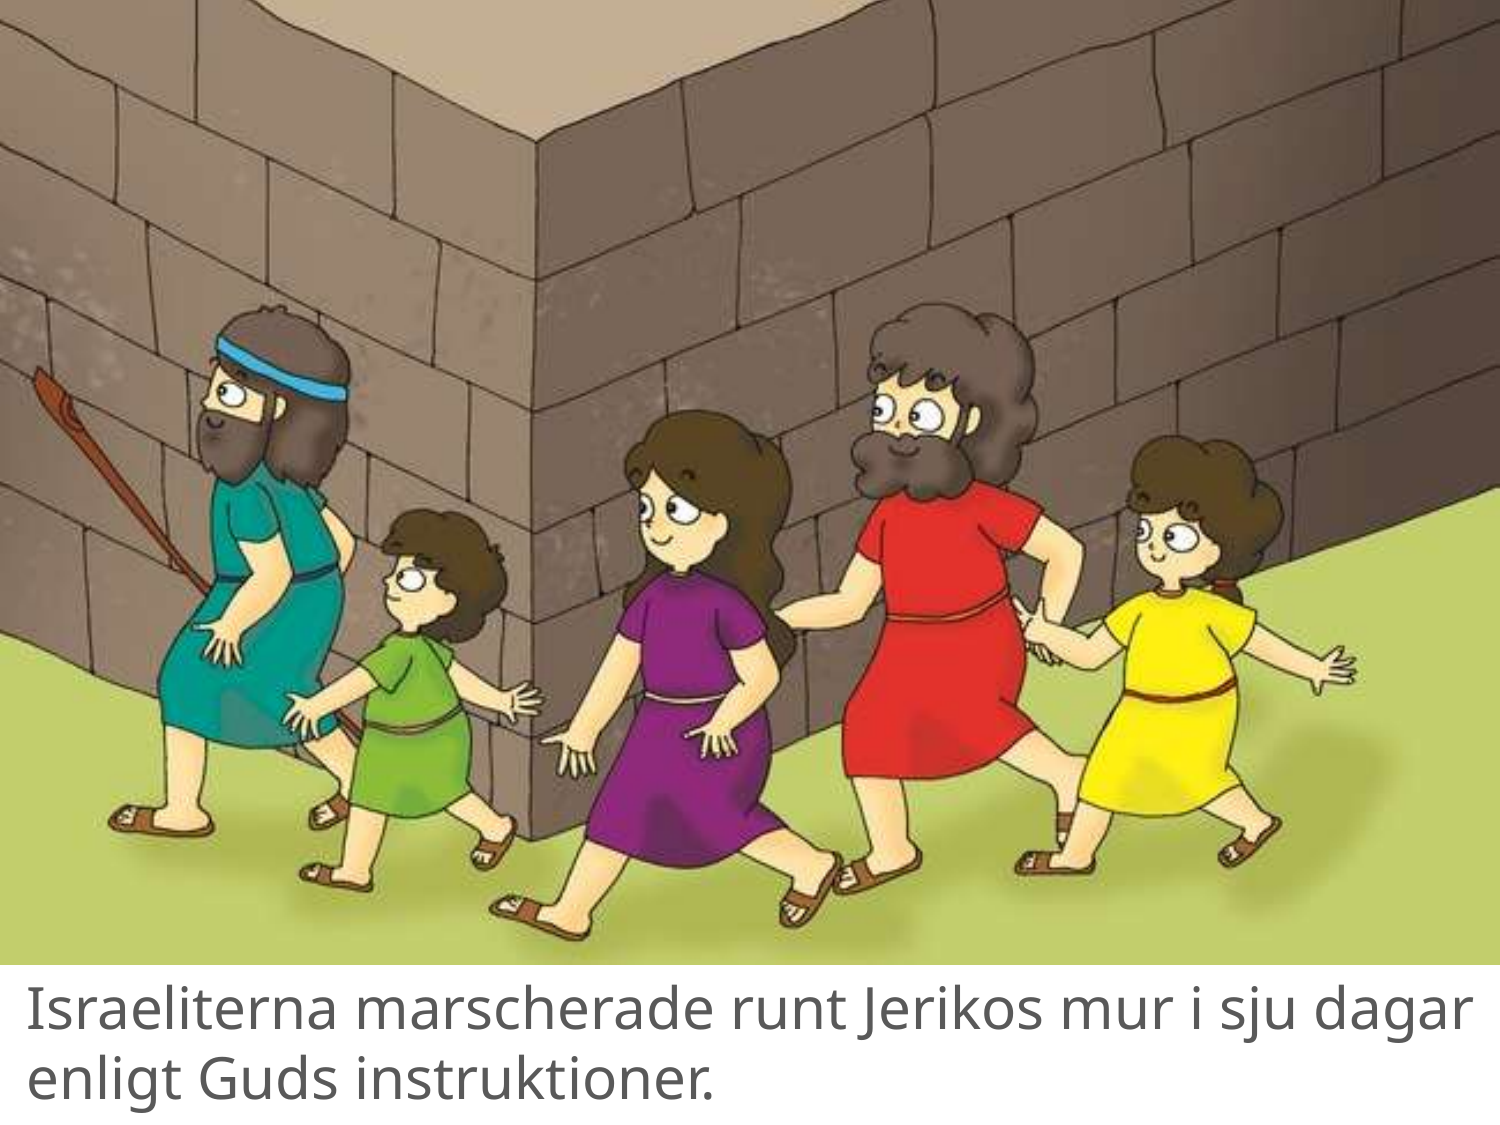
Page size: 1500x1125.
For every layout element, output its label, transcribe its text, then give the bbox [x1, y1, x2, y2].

text_box Israeliterna marscherade runt Jerikos mur i sju dagar enligt Guds instruktioner. [11, 973, 1498, 1119]
picture [0, 0, 1500, 965]
